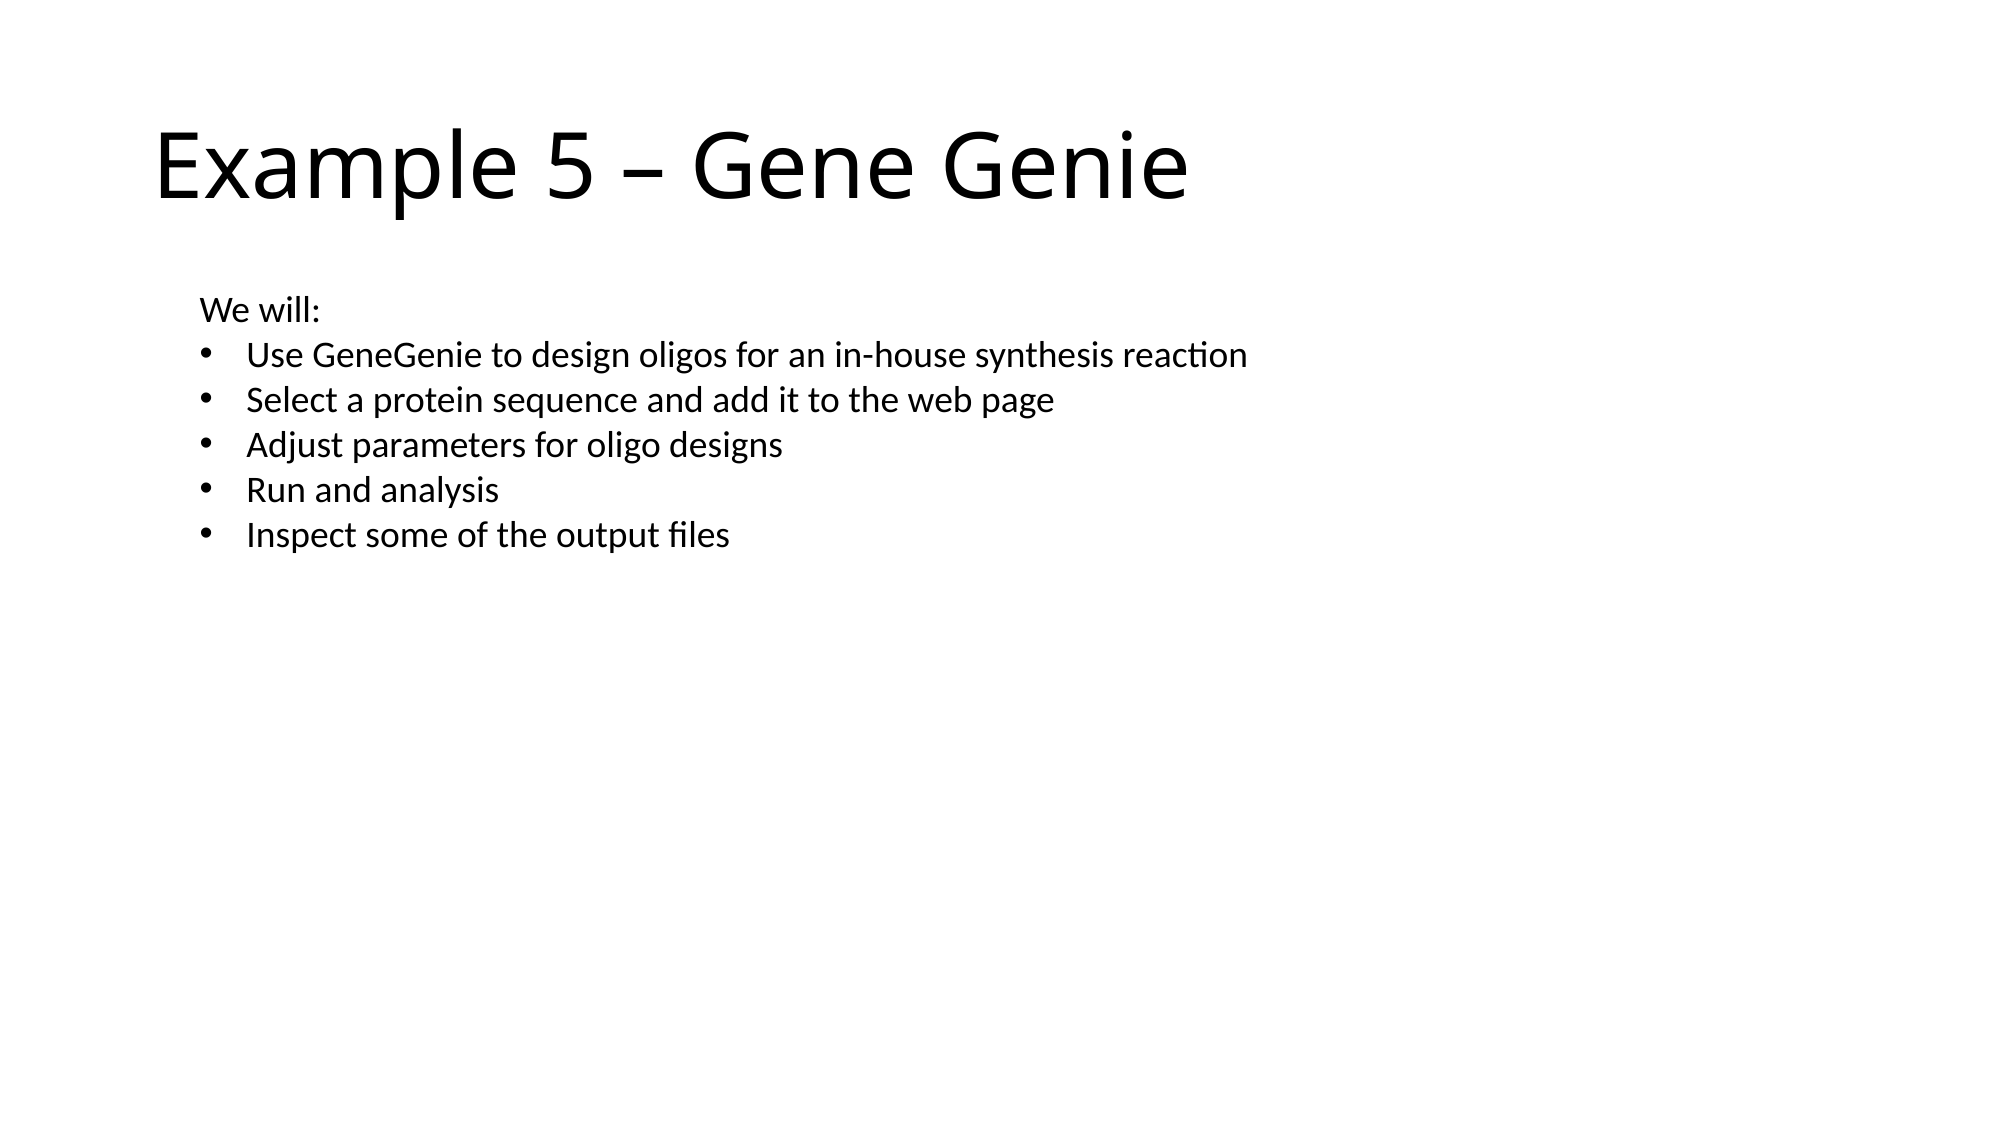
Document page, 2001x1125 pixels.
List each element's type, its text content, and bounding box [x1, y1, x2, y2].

text_box We will: Use GeneGenie to design oligos for an in-house synthesis reaction Select a protein sequence and add it to the web page Adjust parameters for oligo designs Run and analysis Inspect some of the output files [184, 277, 1265, 562]
title Example 5 – Gene Genie [137, 59, 1863, 278]
